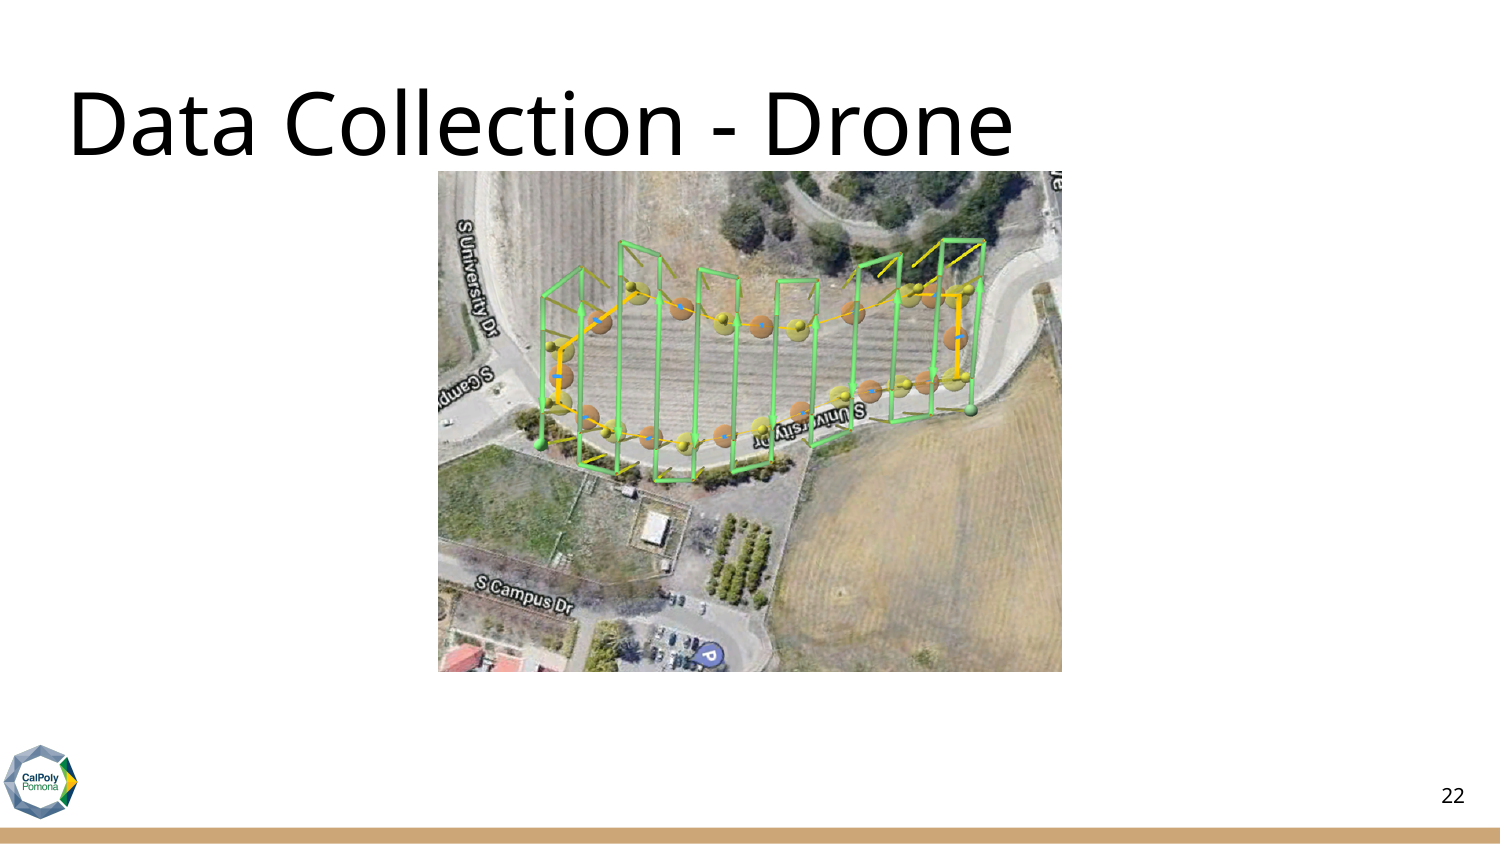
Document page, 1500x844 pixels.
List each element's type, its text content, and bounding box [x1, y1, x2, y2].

picture [0, 742, 111, 822]
slide_number 22 [1389, 764, 1480, 830]
picture [437, 171, 1063, 672]
title Data Collection - Drone [51, 51, 1449, 189]
